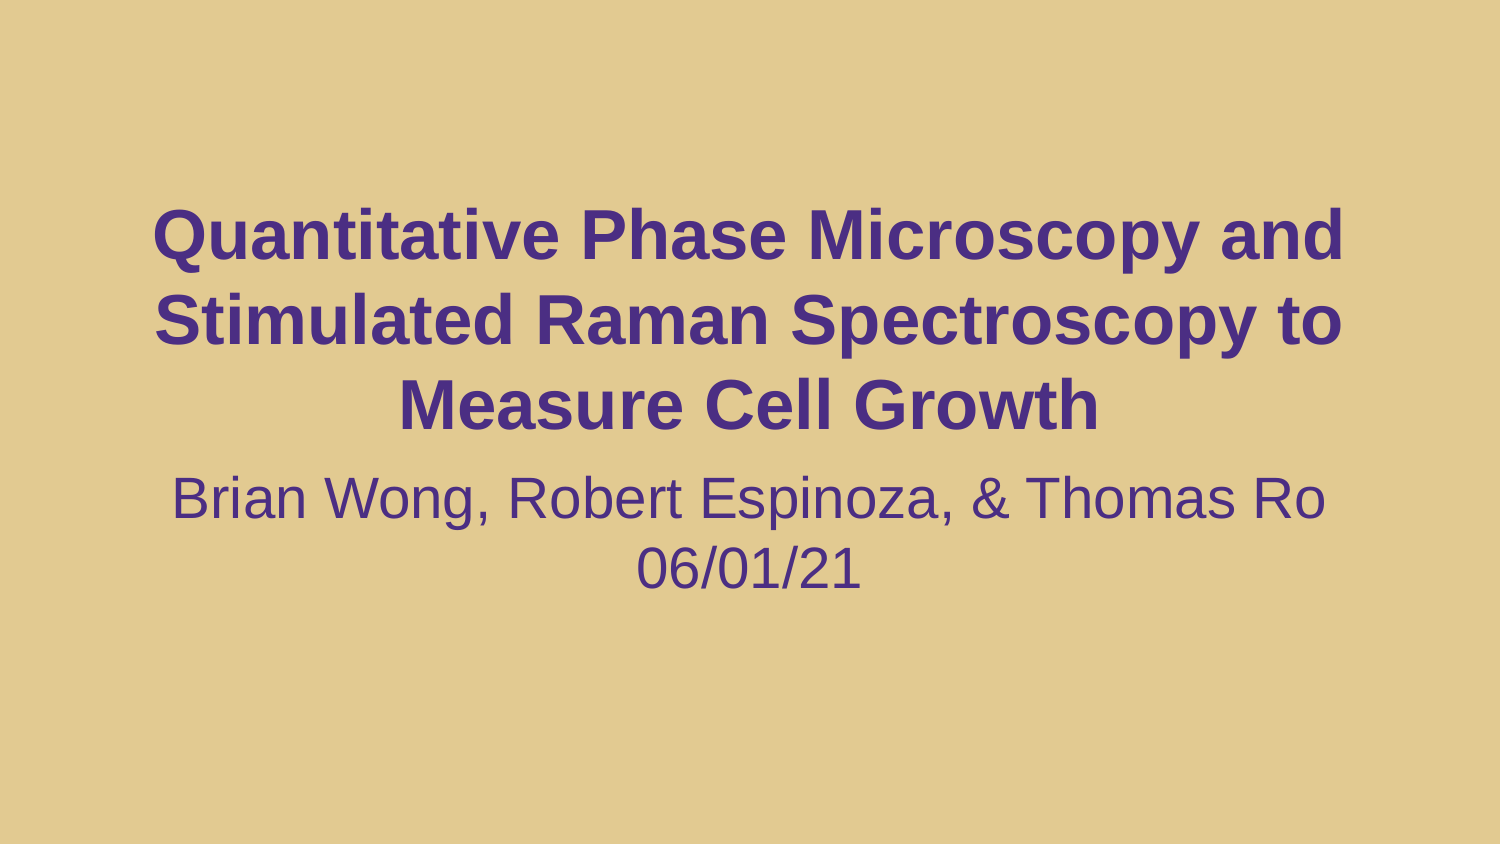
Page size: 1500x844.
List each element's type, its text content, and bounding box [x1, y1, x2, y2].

title Quantitative Phase Microscopy and Stimulated Raman Spectroscopy to Measure Cell Growth [51, 122, 1449, 459]
subtitle Brian Wong, Robert Espinoza, & Thomas Ro 06/01/21 [51, 464, 1449, 595]
